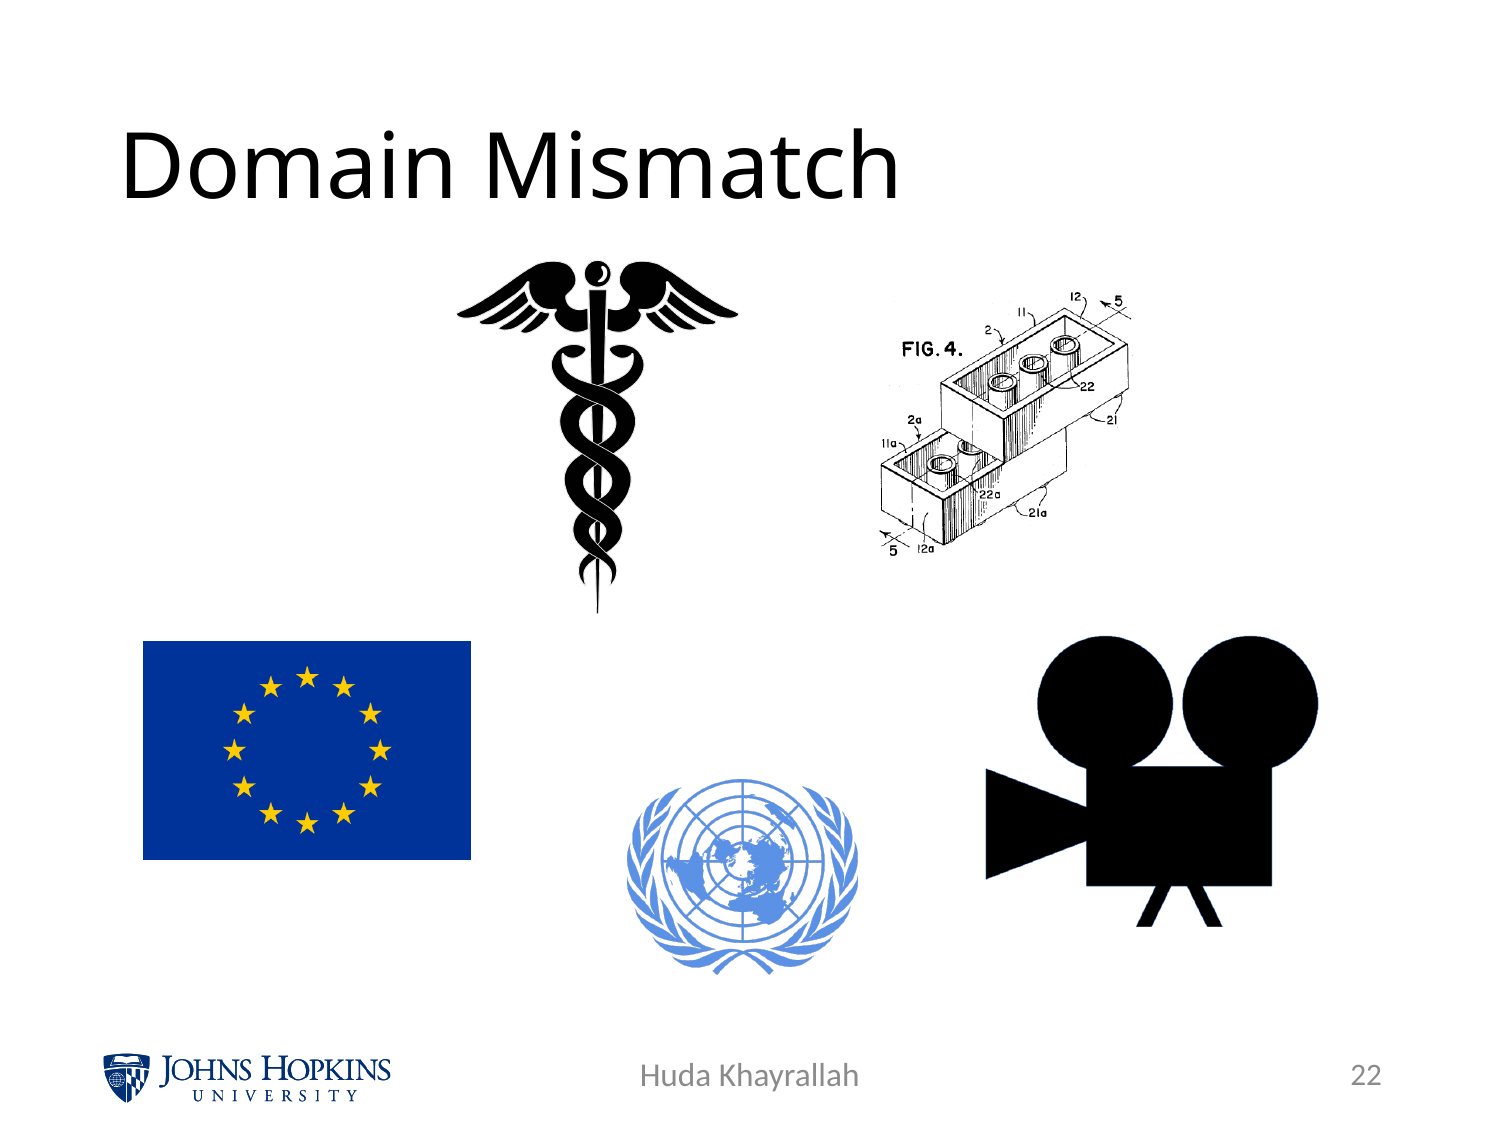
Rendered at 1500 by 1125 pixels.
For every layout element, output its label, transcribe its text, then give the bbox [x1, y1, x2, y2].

slide_number 21 [1059, 1042, 1397, 1103]
title Domain Mismatch [103, 59, 1397, 278]
picture [143, 641, 471, 860]
picture [857, 284, 1135, 559]
picture [456, 260, 739, 614]
footer Huda Khayrallah [496, 1042, 1004, 1103]
picture [981, 630, 1322, 927]
picture [627, 779, 858, 975]
